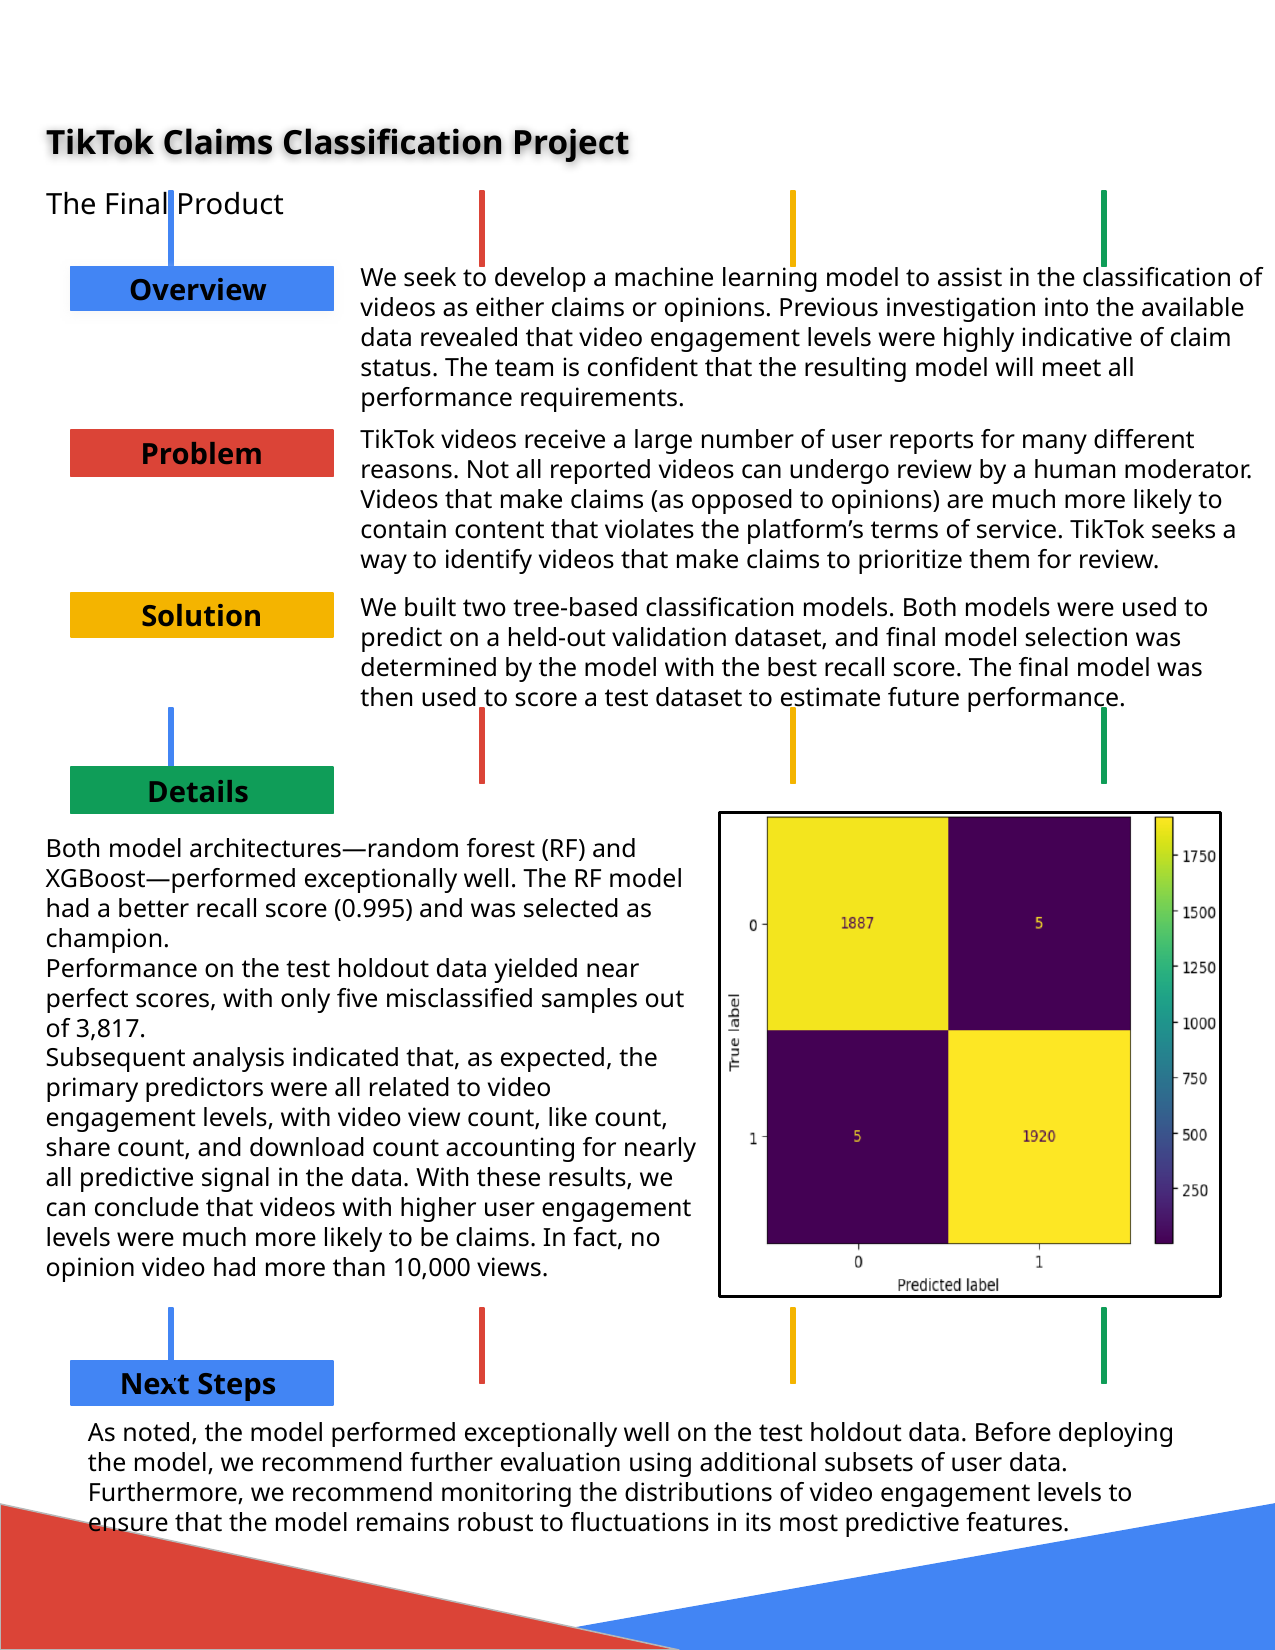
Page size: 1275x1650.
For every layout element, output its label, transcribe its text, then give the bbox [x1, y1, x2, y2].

picture [720, 813, 1219, 1295]
text_box As noted, the model performed exceptionally well on the test holdout data. Before deploying the model, we recommend further evaluation using additional subsets of user data. Furthermore, we recommend monitoring the distributions of video engagement levels to ensure that the model remains robust to fluctuations in its most predictive features. [73, 1409, 1226, 1579]
text_box We built two tree-based classification models. Both models were used to predict on a held-out validation dataset, and final model selection was determined by the model with the best recall score. The final model was then used to score a test dataset to estimate future performance. [345, 583, 1275, 754]
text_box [30, 108, 883, 236]
text_box TikTok videos receive a large number of user reports for many different reasons. Not all reported videos can undergo review by a human moderator. Videos that make claims (as opposed to opinions) are much more likely to contain content that violates the platform’s terms of service. TikTok seeks a way to identify videos that make claims to prioritize them for review. [345, 416, 1275, 582]
text_box Both model architectures—random forest (RF) and XGBoost—performed exceptionally well. The RF model had a better recall score (0.995) and was selected as champion. Performance on the test holdout data yielded near perfect scores, with only five misclassified samples out of 3,817. Subsequent analysis indicated that, as expected, the primary predictors were all related to video engagement levels, with video view count, like count, share count, and download count accounting for nearly all predictive signal in the data. With these results, we can conclude that videos with higher user engagement levels were much more likely to be claims. In fact, no opinion video had more than 10,000 views. [30, 825, 714, 1289]
text_box We seek to develop a machine learning model to assist in the classification of videos as either claims or opinions. Previous investigation into the available data revealed that video engagement levels were highly indicative of claim status. The team is confident that the resulting model will meet all performance requirements. [345, 254, 1275, 416]
